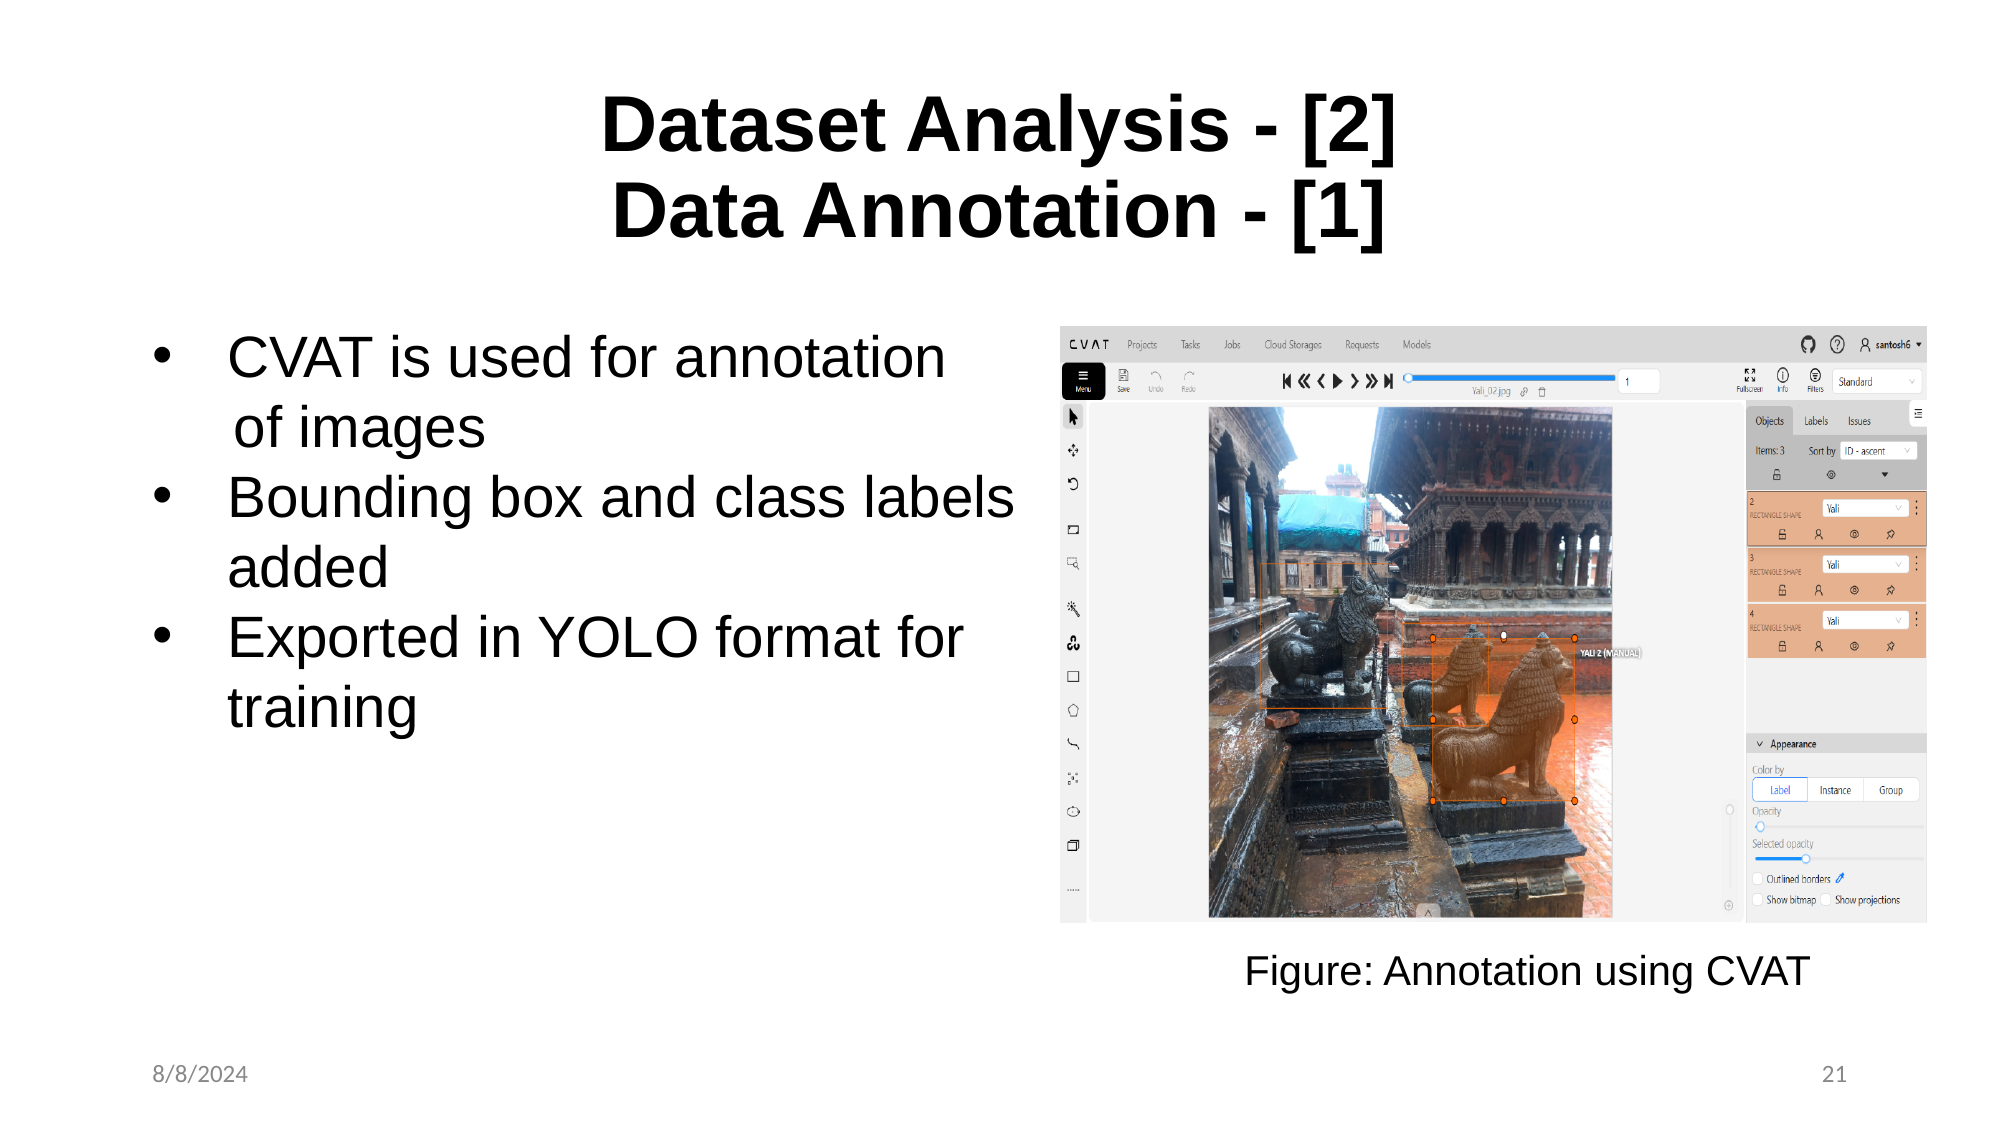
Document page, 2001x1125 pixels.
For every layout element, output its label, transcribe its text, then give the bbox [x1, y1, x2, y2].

list CVAT is used for annotation of images Bounding box and class labels added Exported in YOLO format for training [137, 312, 1061, 988]
slide_number 21 [1412, 1042, 1863, 1103]
title Dataset Analysis - [2] Data Annotation - [1] [137, 59, 1863, 278]
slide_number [137, 1042, 588, 1103]
text_box Figure: Annotation using CVAT [1229, 936, 1827, 1002]
picture [1060, 326, 1927, 923]
